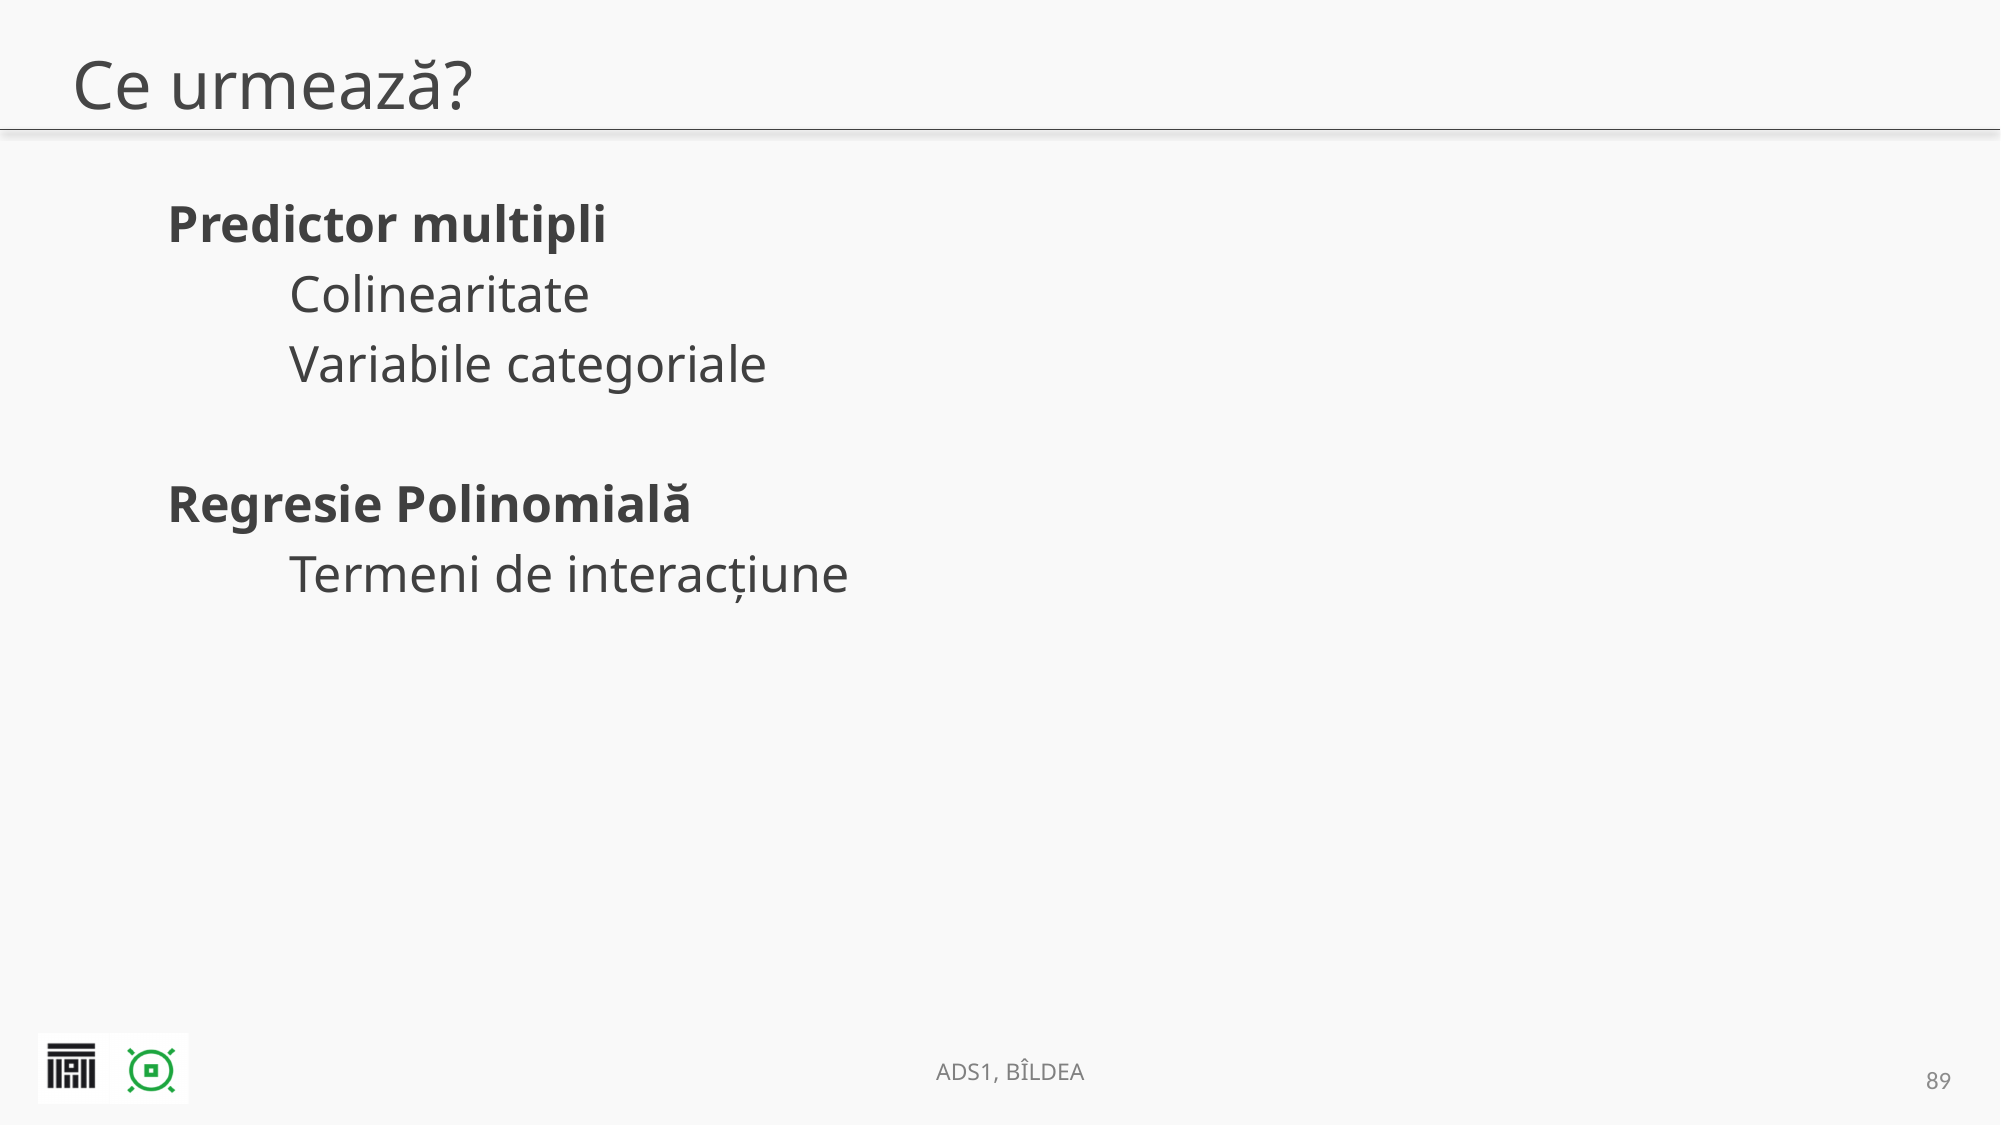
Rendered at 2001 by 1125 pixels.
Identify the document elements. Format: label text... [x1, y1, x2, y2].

slide_number 88 [1500, 1050, 1967, 1110]
text_box Predictor multipli Colinearitate Variabile categoriale Regresie Polinomială Termeni de interacțiune [152, 185, 1847, 825]
title Ce urmează? [57, 35, 1943, 162]
picture [38, 1033, 189, 1104]
